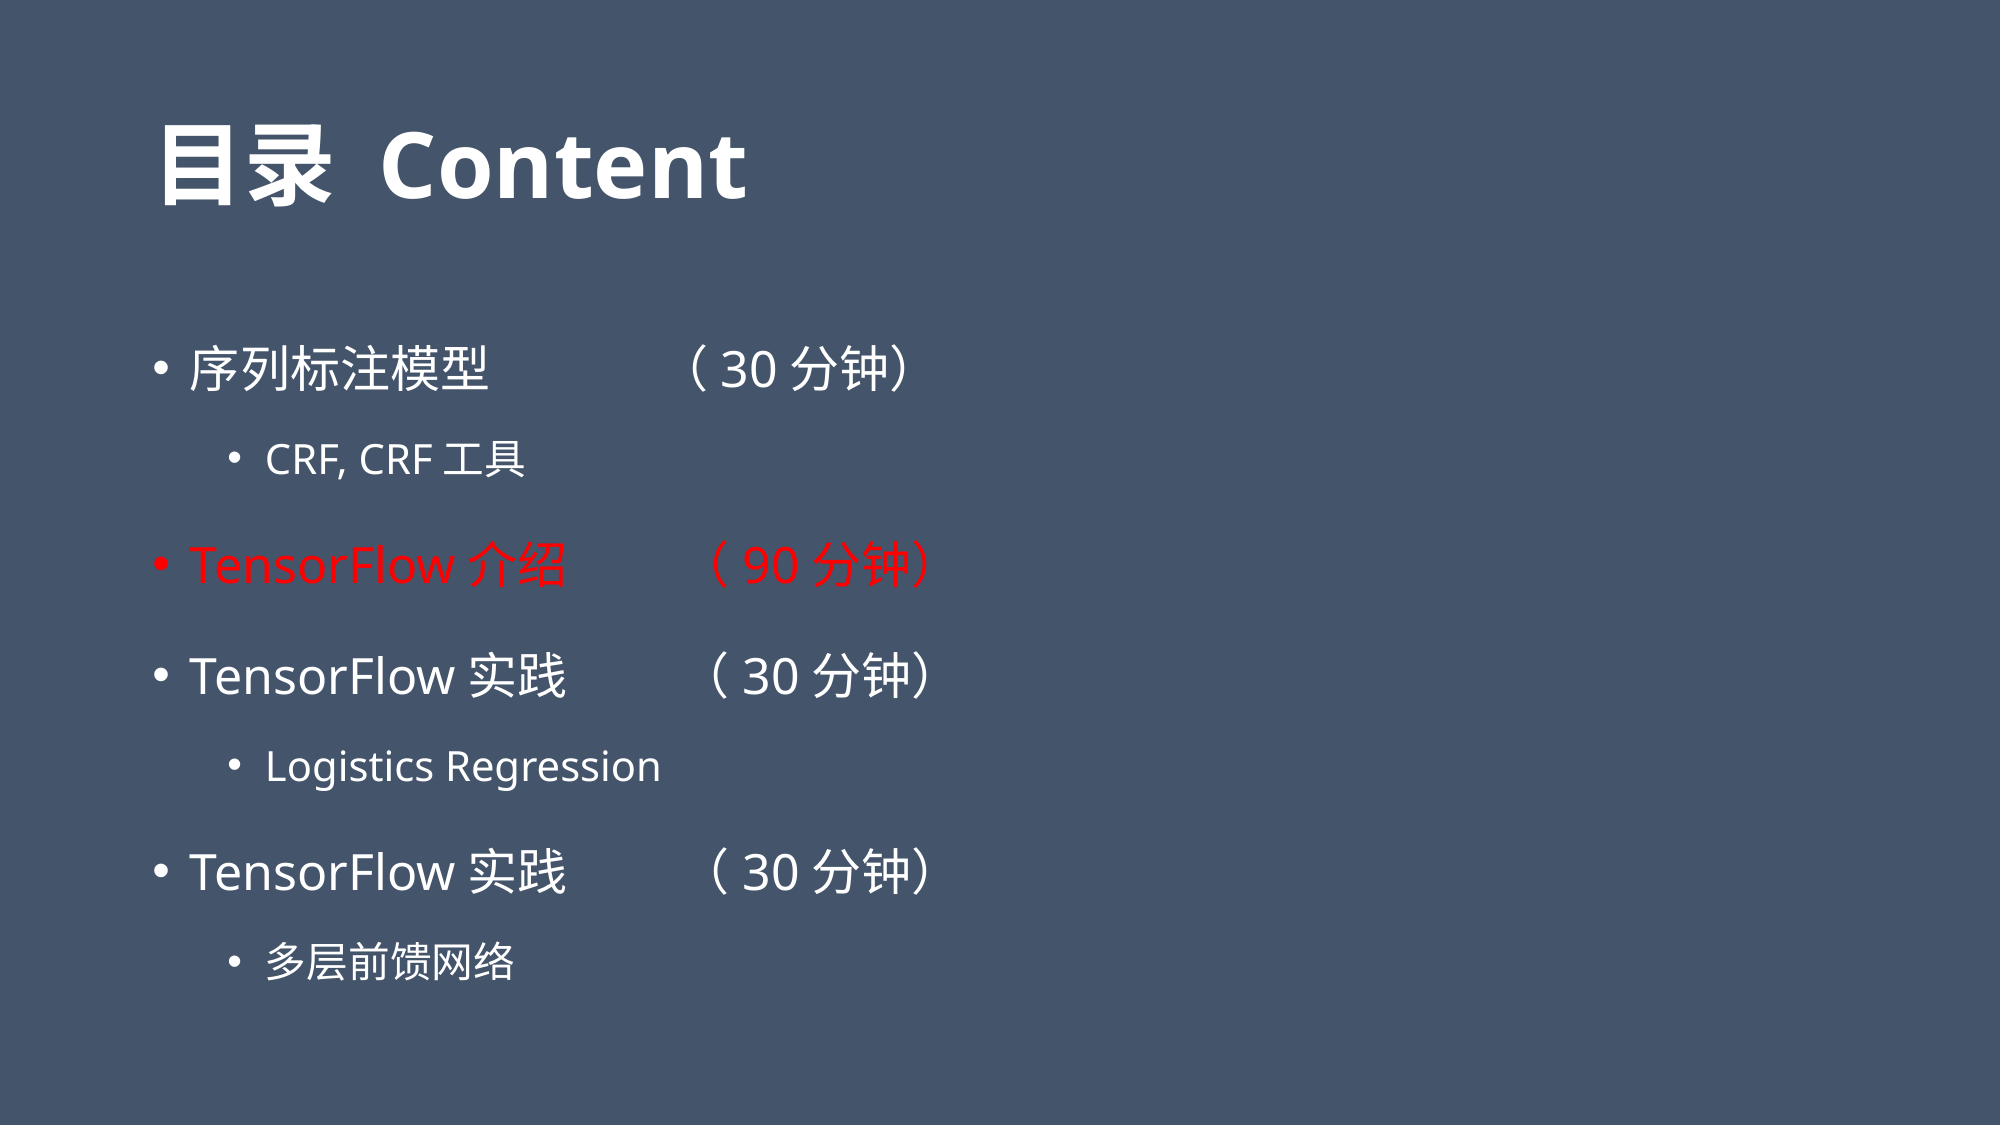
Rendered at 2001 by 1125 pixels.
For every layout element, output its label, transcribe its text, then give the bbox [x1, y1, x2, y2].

list 序列标注模型 （30分钟） CRF, CRF工具 TensorFlow介绍 （90分钟） TensorFlow实践 （30分钟） Logistics Regression TensorFlow实践 （30分钟） 多层前馈网络 [137, 299, 1503, 1037]
title 目录 Content [137, 59, 1863, 278]
